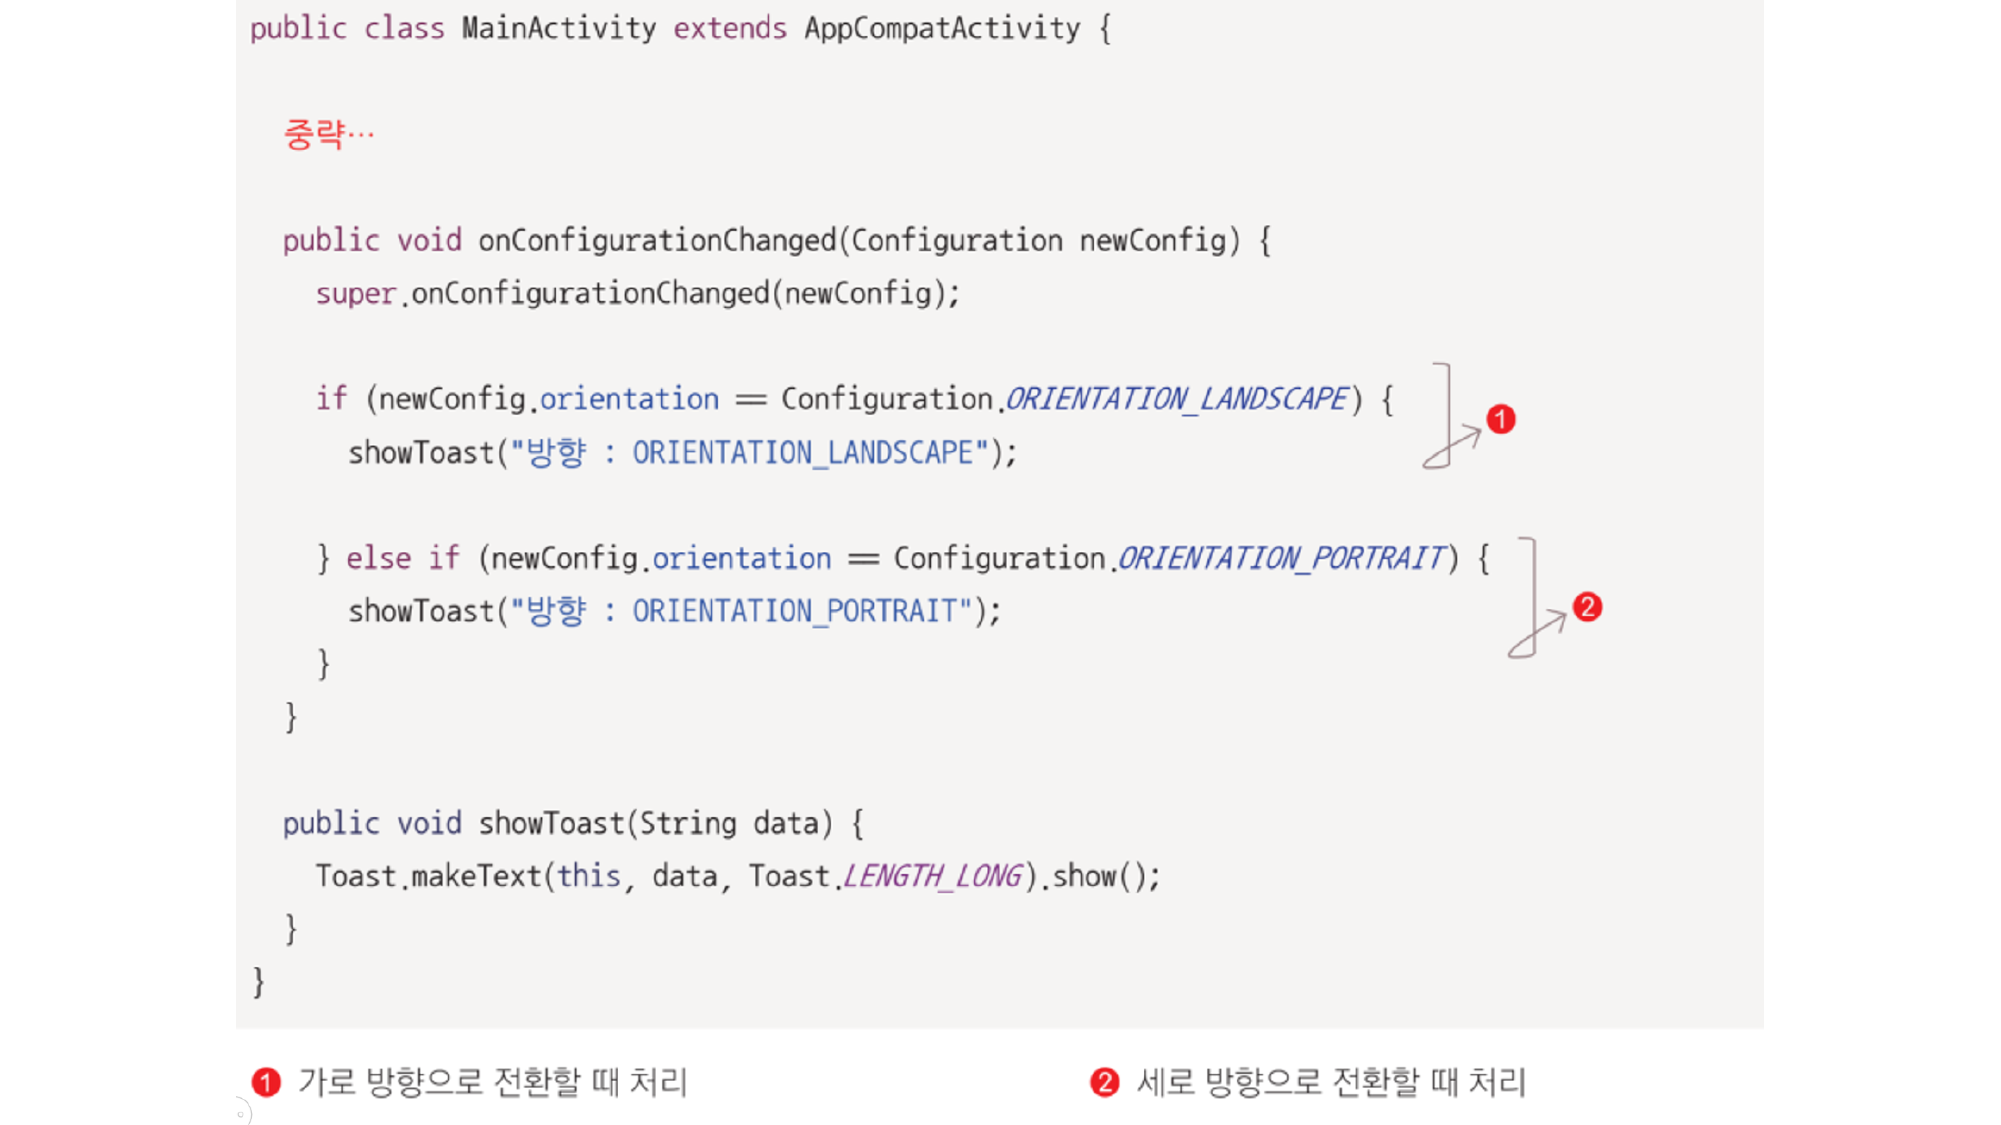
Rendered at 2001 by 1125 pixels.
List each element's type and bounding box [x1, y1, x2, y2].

picture [236, 0, 1764, 1125]
